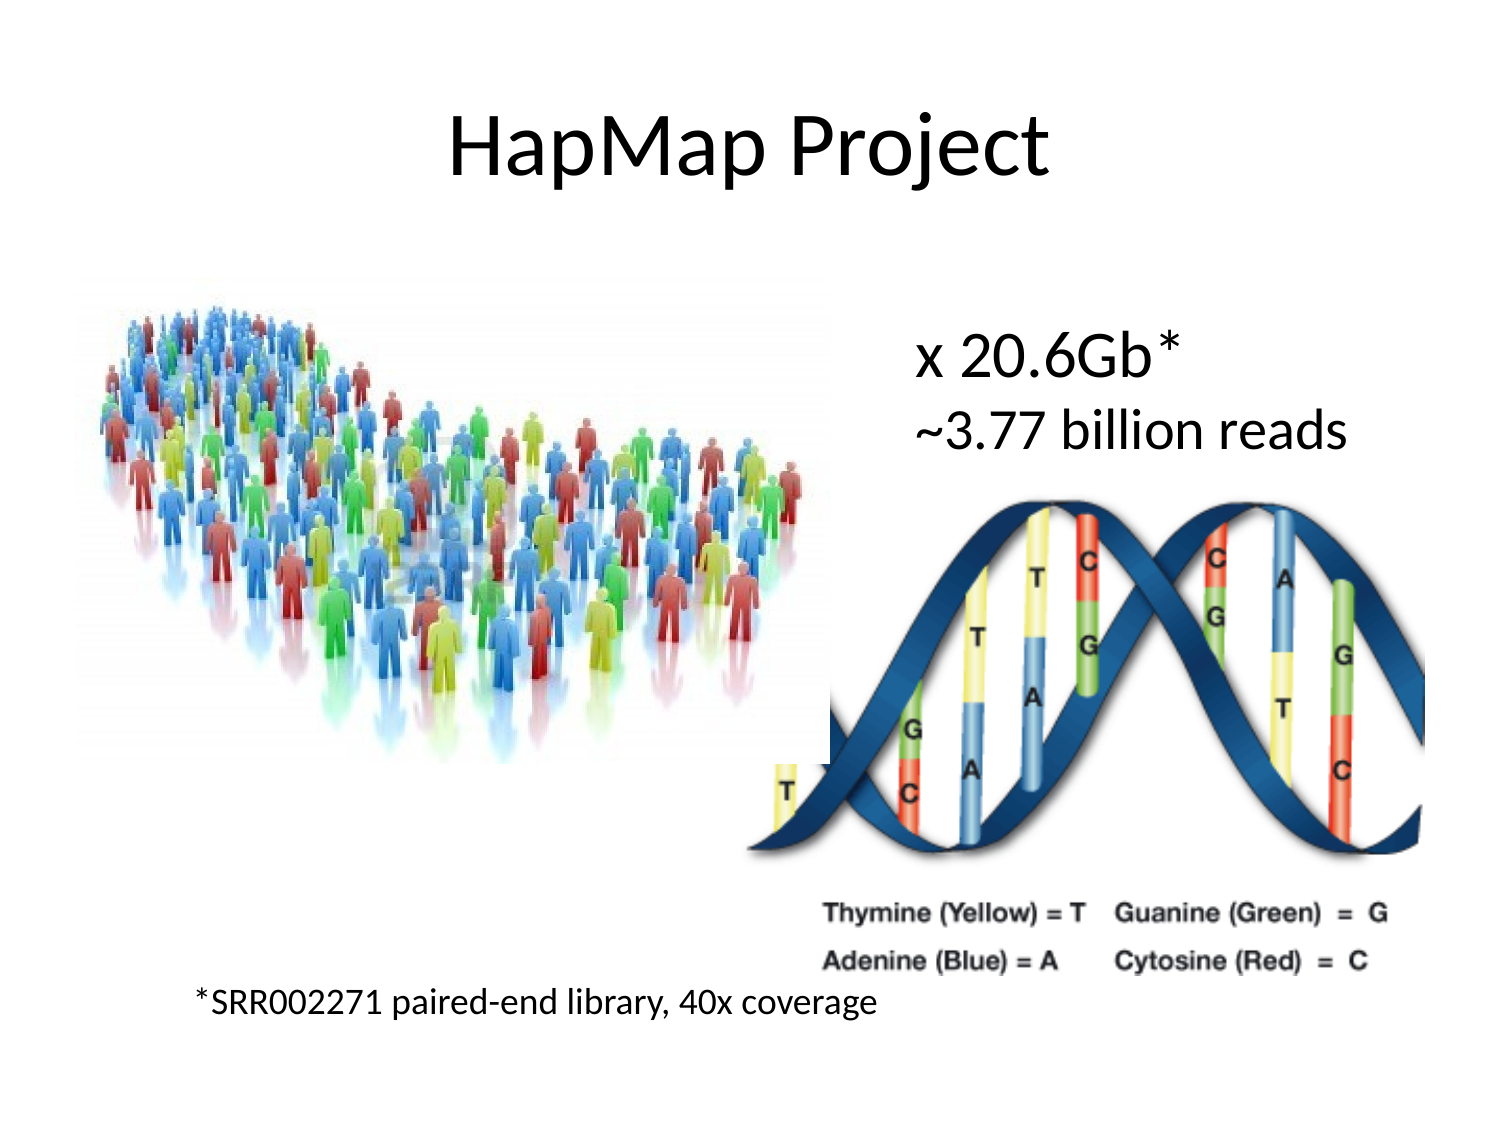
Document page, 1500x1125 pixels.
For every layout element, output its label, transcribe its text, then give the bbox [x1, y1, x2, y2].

text_box x 20.6Gb* ~3.77 billion reads [900, 303, 1364, 469]
picture [74, 278, 1426, 976]
text_box *SRR002271 paired-end library, 40x coverage [177, 970, 894, 1030]
title HapMap Project [75, 45, 1425, 233]
